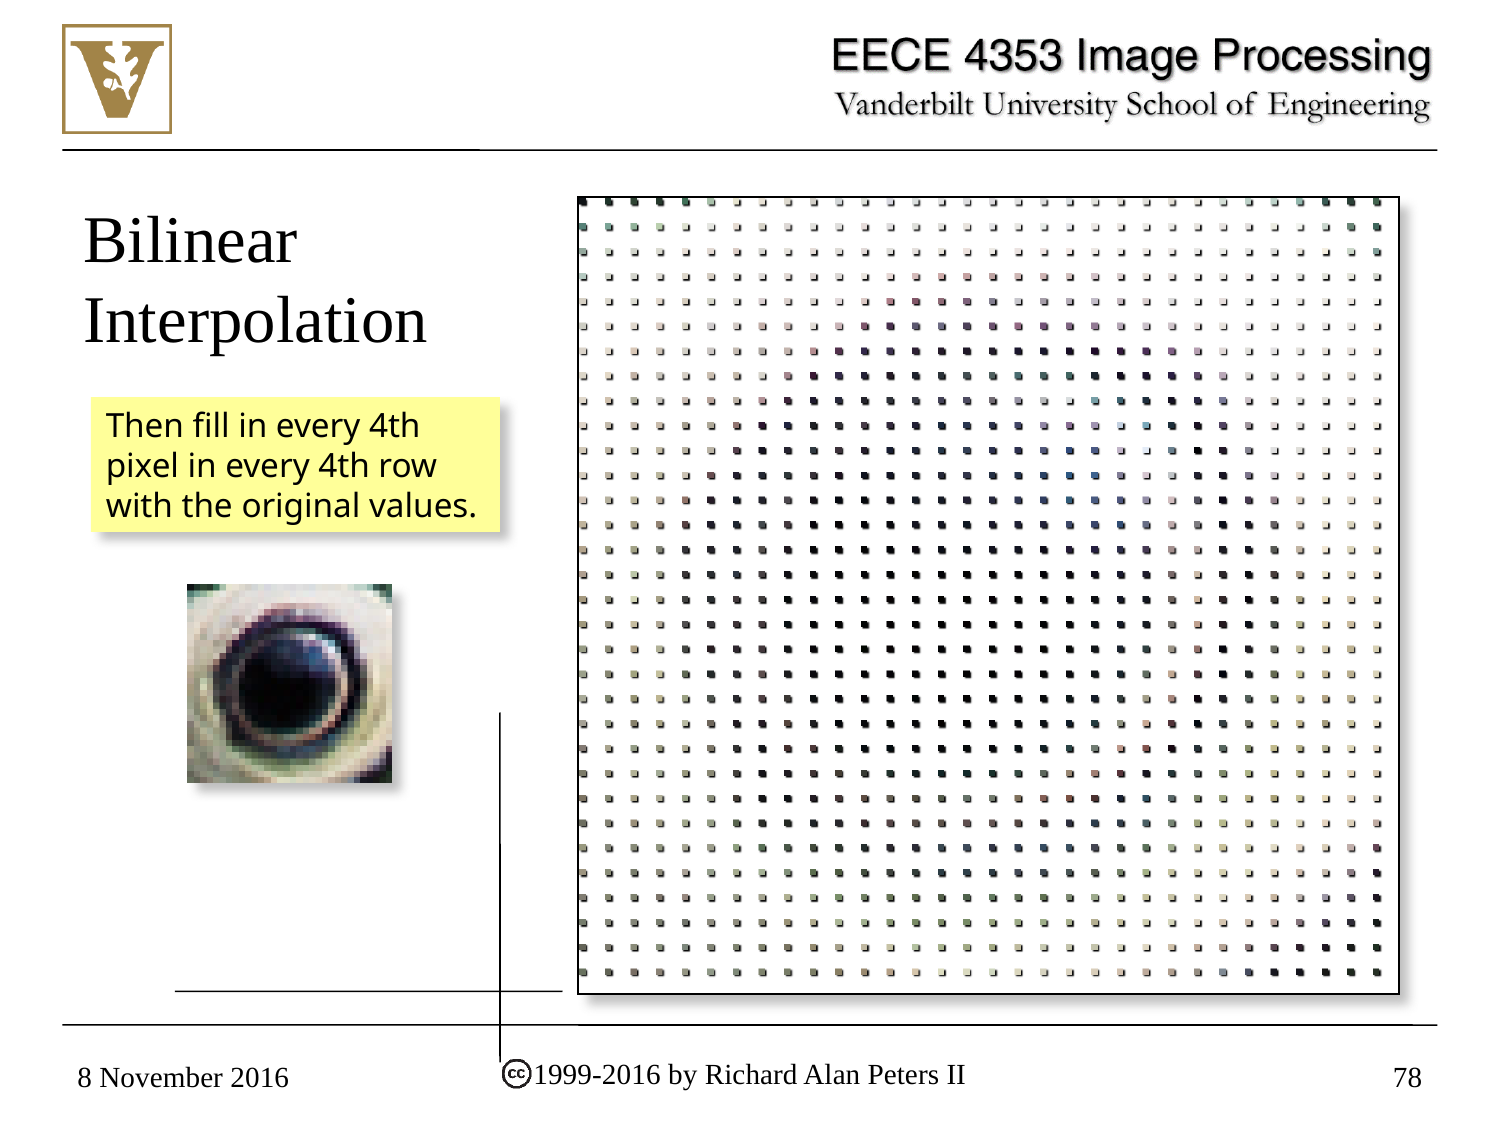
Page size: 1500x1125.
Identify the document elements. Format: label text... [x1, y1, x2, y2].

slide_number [62, 1045, 413, 1106]
picture [62, 24, 172, 134]
slide_number 78 [1087, 1045, 1438, 1106]
picture [187, 584, 393, 784]
picture [579, 198, 1399, 994]
text_box Then fill in every 4th pixel in every 4th row with the original values. [90, 397, 500, 532]
picture [826, 25, 1436, 133]
picture [498, 1055, 512, 1091]
footer 1999-2016 by Richard Alan Peters II [512, 1042, 988, 1103]
text_box Bilinear Interpolation [68, 187, 512, 364]
